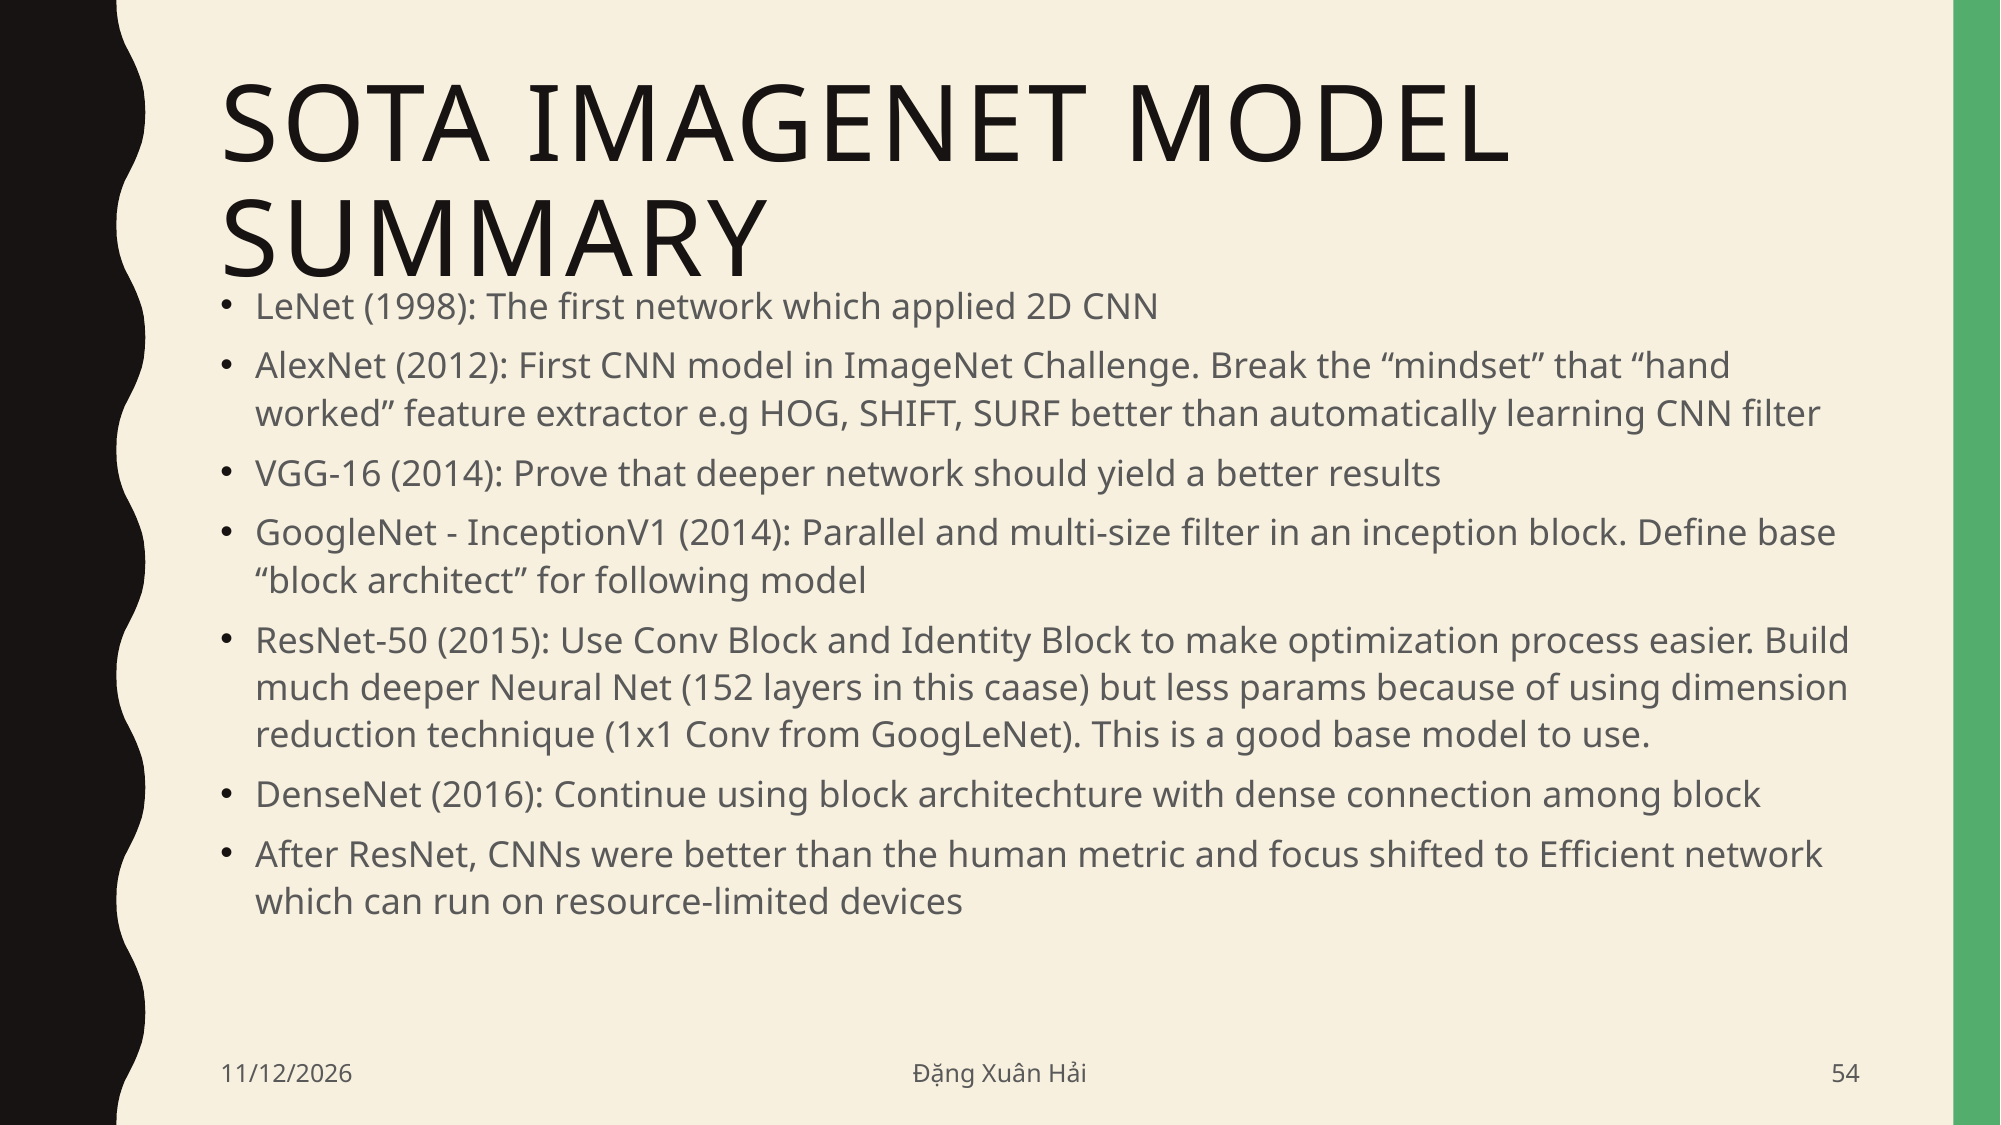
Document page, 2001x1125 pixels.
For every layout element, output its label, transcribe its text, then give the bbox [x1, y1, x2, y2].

list LeNet (1998): The first network which applied 2D CNN AlexNet (2012): First CNN model in ImageNet Challenge. Break the “mindset” that “hand worked” feature extractor e.g HOG, SHIFT, SURF better than automatically learning CNN filter VGG-16 (2014): Prove that deeper network should yield a better results GoogleNet - InceptionV1 (2014): Parallel and multi-size filter in an inception block. Define base “block architect” for following model ResNet-50 (2015): Use Conv Block and Identity Block to make optimization process easier. Build much deeper Neural Net (152 layers in this caase) but less params because of using dimension reduction technique (1x1 Conv from GoogLeNet). This is a good base model to use. DenseNet (2016): Continue using block architechture with dense connection among block After ResNet, CNNs were better than the human metric and focus shifted to Efficient network which can run on resource-limited devices [205, 271, 1875, 965]
slide_number 54 [1412, 1045, 1875, 1103]
title Sota imagenet model summary [205, 62, 1875, 271]
footer Đặng Xuân Hải [662, 1045, 1338, 1103]
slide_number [205, 1045, 588, 1103]
